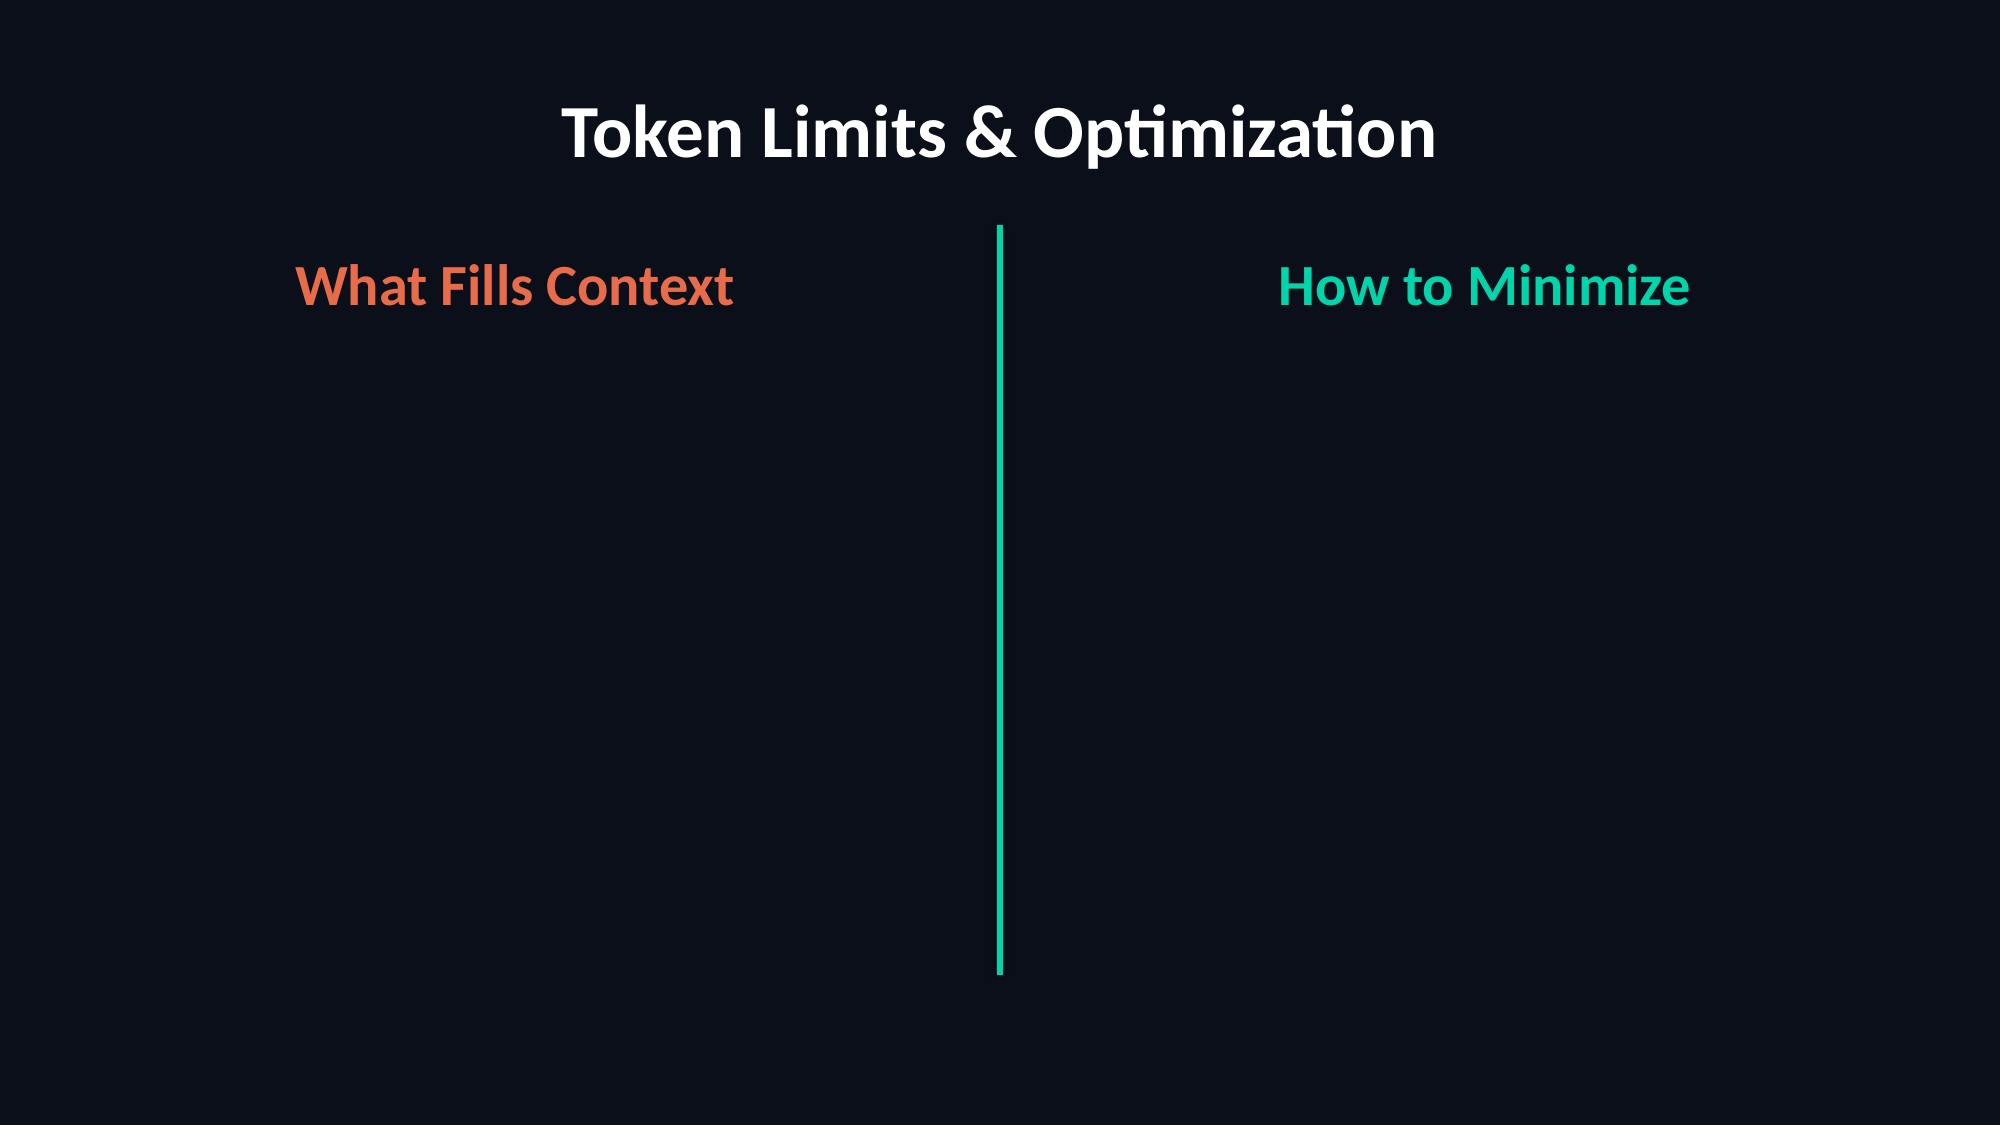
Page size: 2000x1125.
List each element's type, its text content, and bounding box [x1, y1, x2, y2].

text_box How to Minimize [1263, 239, 1707, 325]
text_box Token Limits & Optimization [546, 74, 1453, 180]
text_box [996, 224, 1004, 976]
text_box What Fills Context [280, 239, 750, 325]
